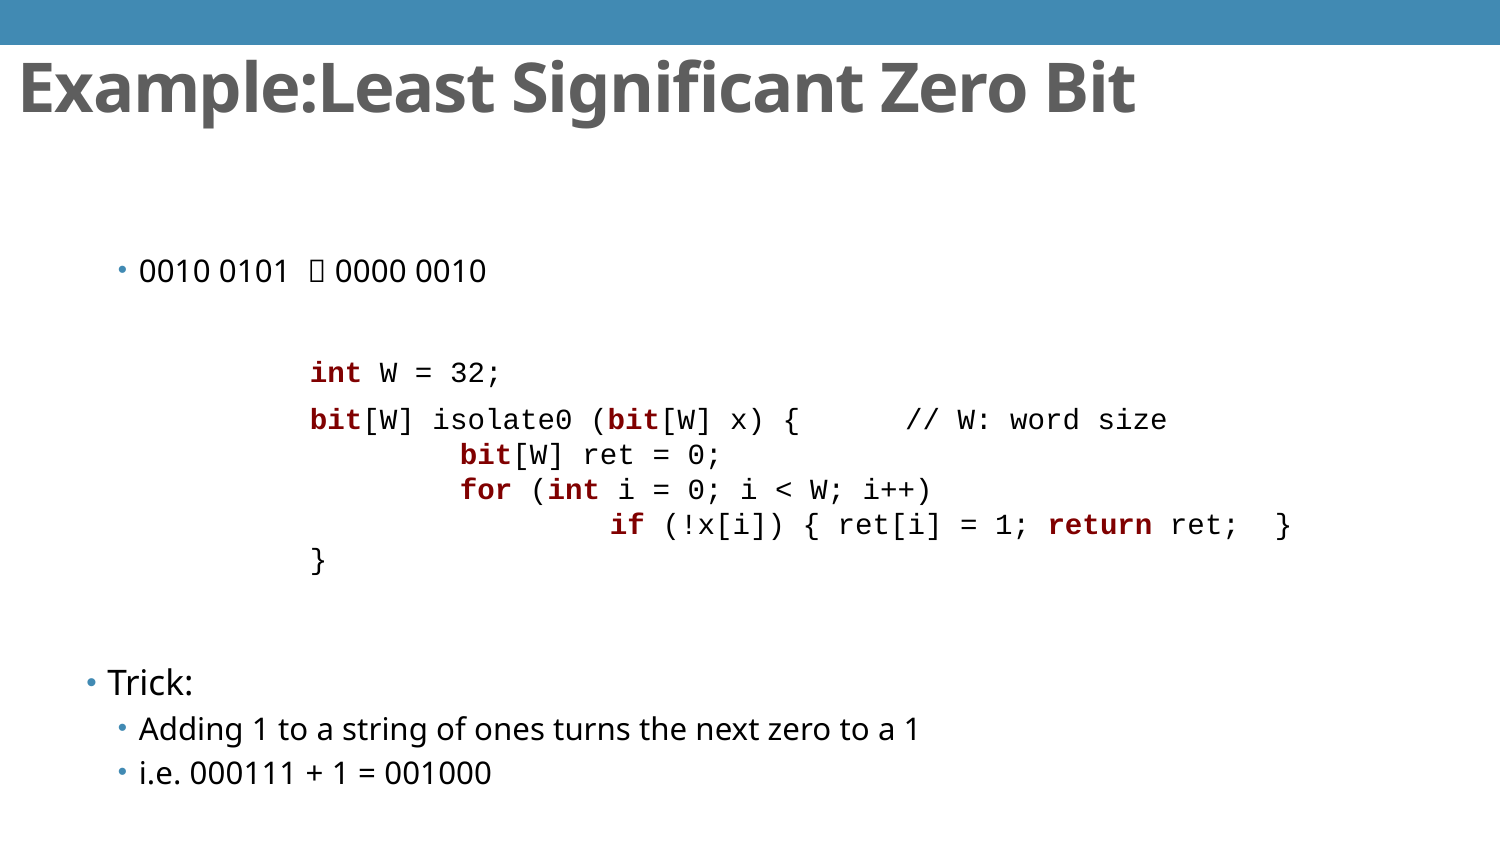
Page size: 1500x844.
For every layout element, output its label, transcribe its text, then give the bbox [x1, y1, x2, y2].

list 0010 0101  0000 0010 Trick: Adding 1 to a string of ones turns the next zero to a 1 i.e. 000111 + 1 = 001000 [75, 196, 1425, 797]
title Example:Least Significant Zero Bit [6, 3, 1447, 167]
text_box int W = 32; bit[W] isolate0 (bit[W] x) { // W: word size bit[W] ret = 0; for (int i = 0; i < W; i++) if (!x[i]) { ret[i] = 1; return ret; } } [298, 347, 1322, 617]
